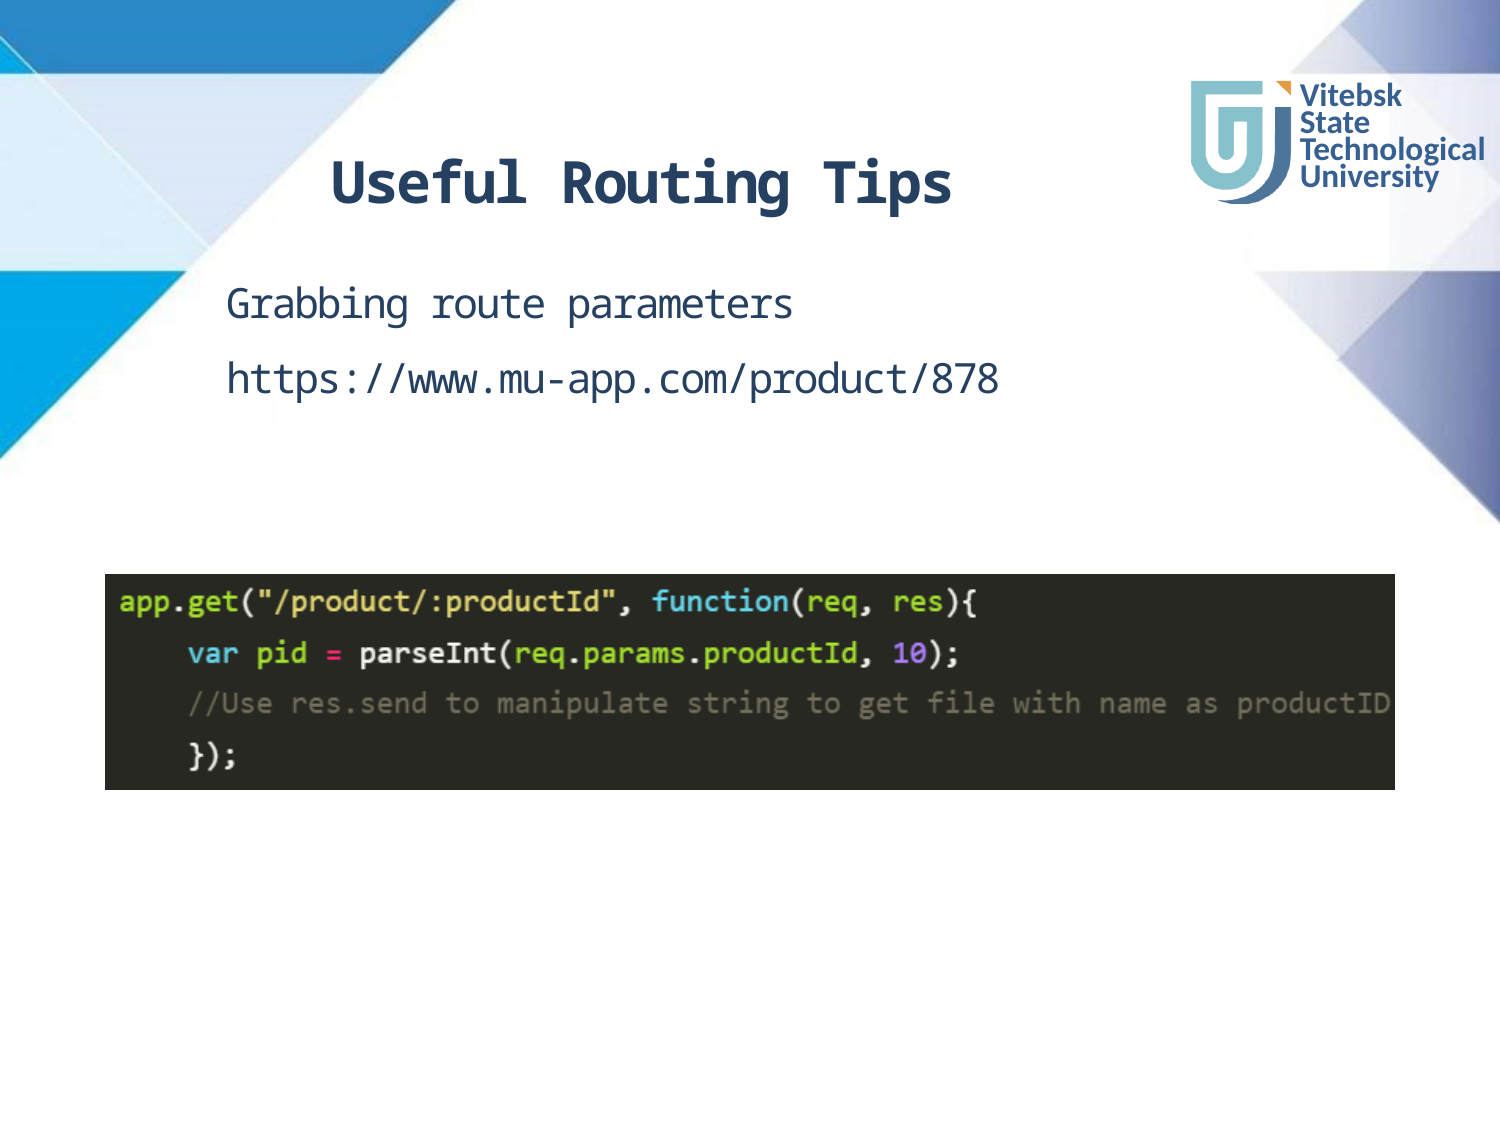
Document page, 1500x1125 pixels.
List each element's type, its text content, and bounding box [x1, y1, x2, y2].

list Grabbing route parameters https://www.mu-app.com/product/878 [210, 269, 1454, 1007]
picture [0, 0, 1500, 1125]
title Useful Routing Tips [316, 105, 1176, 256]
